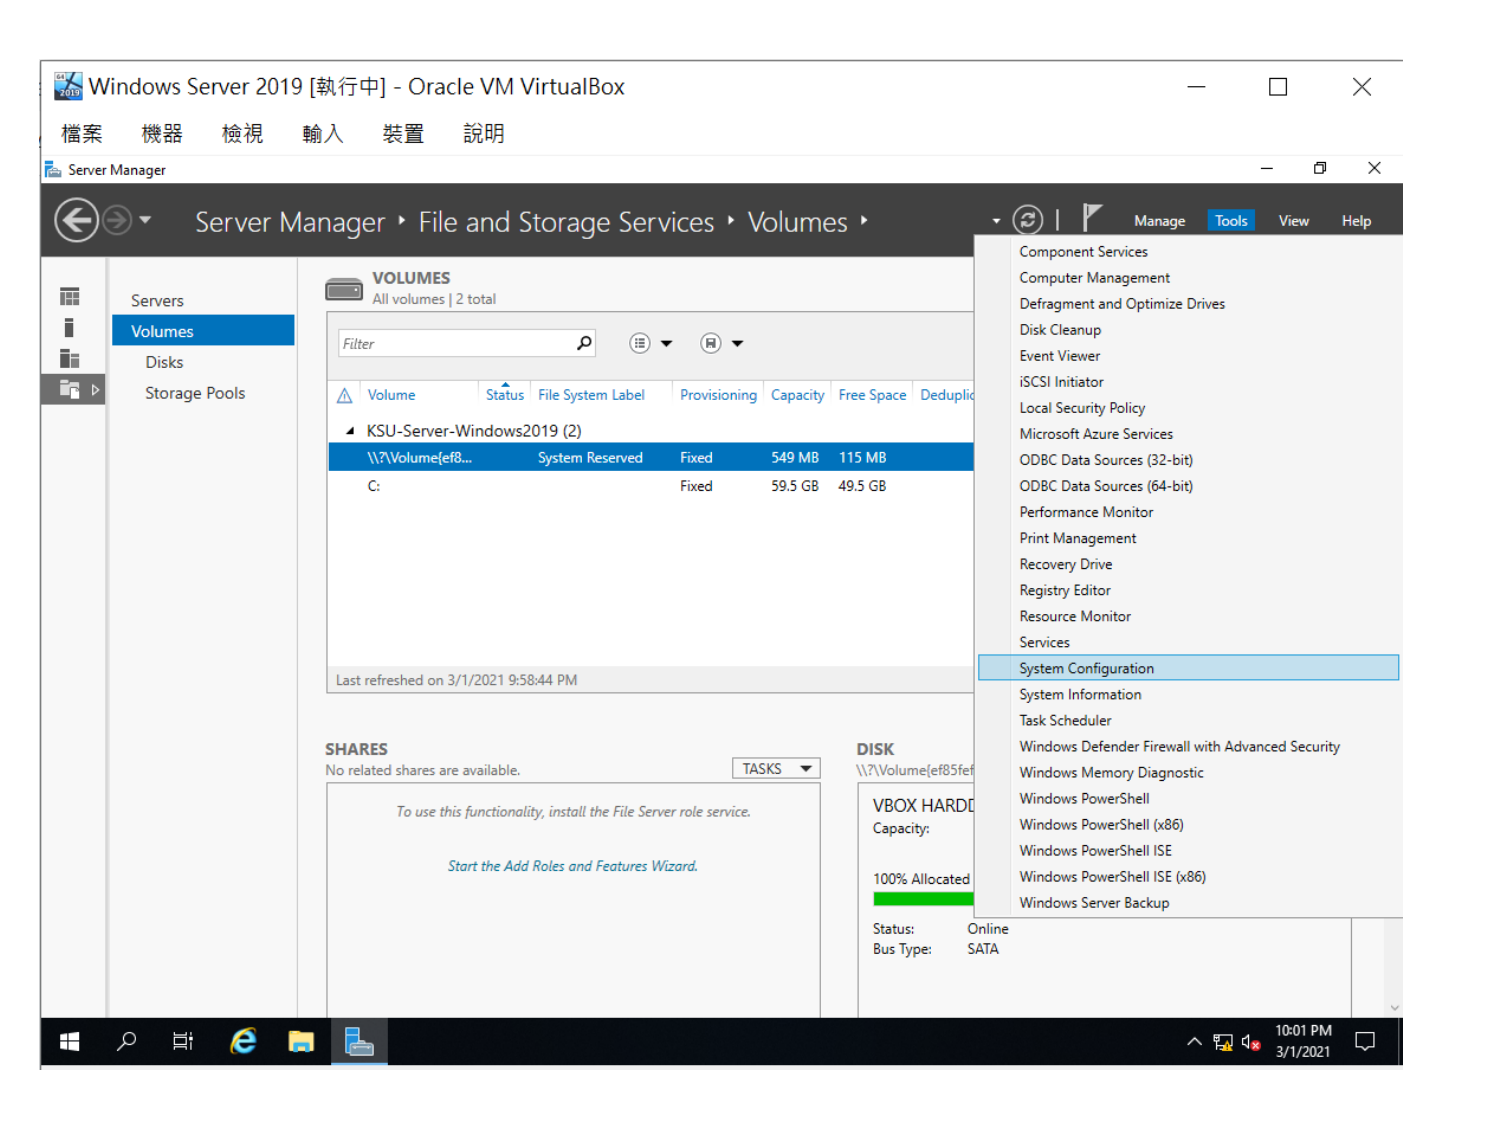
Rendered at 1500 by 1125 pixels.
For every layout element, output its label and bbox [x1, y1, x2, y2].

list [39, 59, 1403, 1070]
